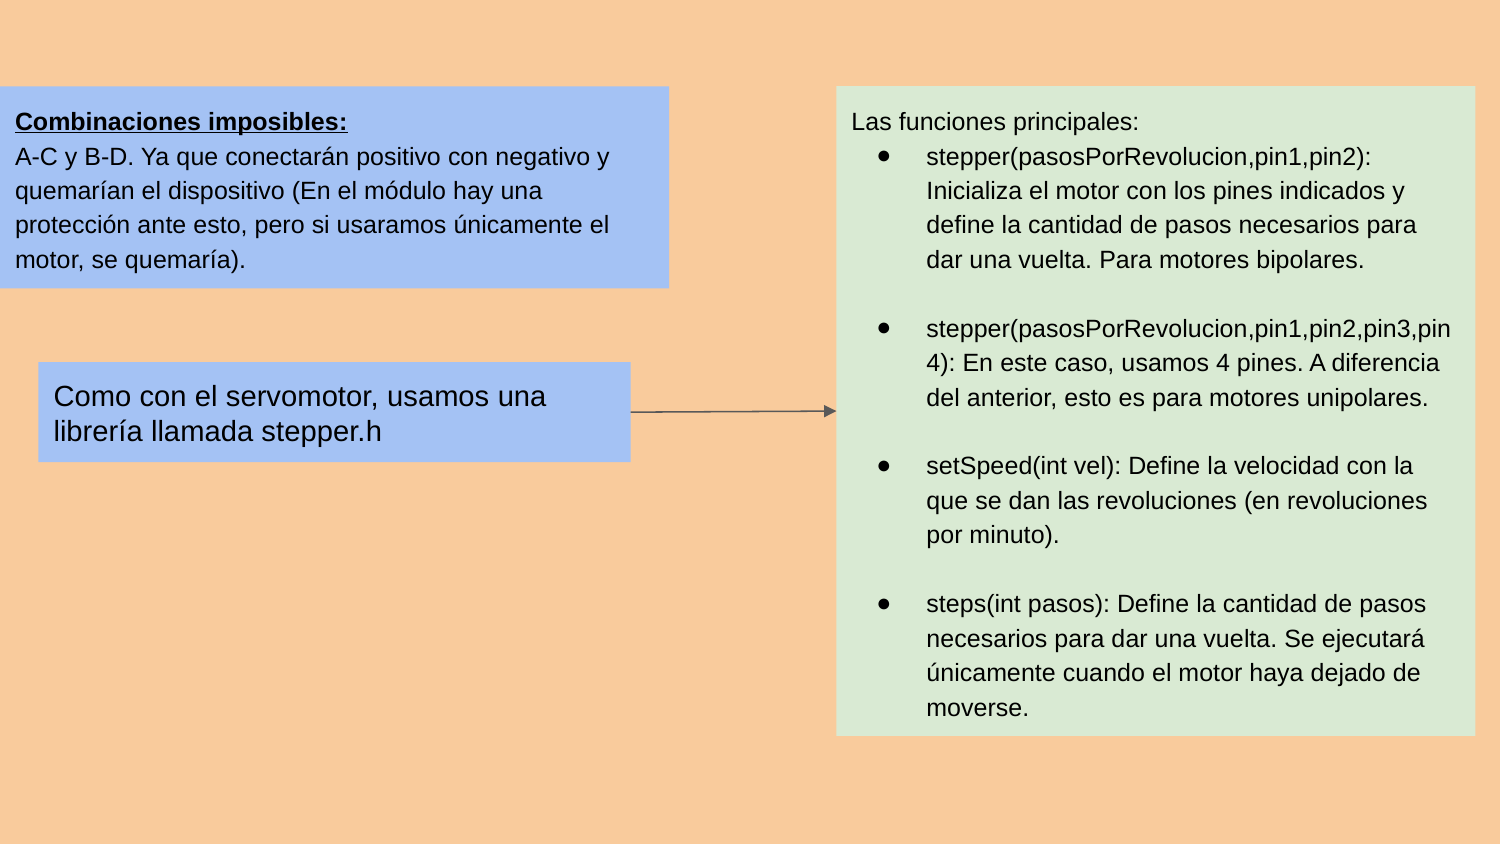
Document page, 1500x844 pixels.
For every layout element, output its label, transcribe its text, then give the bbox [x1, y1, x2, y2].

text_box Las funciones principales: stepper(pasosPorRevolucion,pin1,pin2): Inicializa el motor con los pines indicados y define la cantidad de pasos necesarios para dar una vuelta. Para motores bipolares. stepper(pasosPorRevolucion,pin1,pin2,pin3,pin4): En este caso, usamos 4 pines. A diferencia del anterior, esto es para motores unipolares. setSpeed(int vel): Define la velocidad con la que se dan las revoluciones (en revoluciones por minuto). steps(int pasos): Define la cantidad de pasos necesarios para dar una vuelta. Se ejecutará únicamente cuando el motor haya dejado de moverse. [836, 86, 1476, 736]
text_box Como con el servomotor, usamos una librería llamada stepper.h [38, 362, 631, 463]
text_box Combinaciones imposibles: A-C y B-D. Ya que conectarán positivo con negativo y quemarían el dispositivo (En el módulo hay una protección ante esto, pero si usaramos únicamente el motor, se quemaría). [0, 86, 670, 289]
